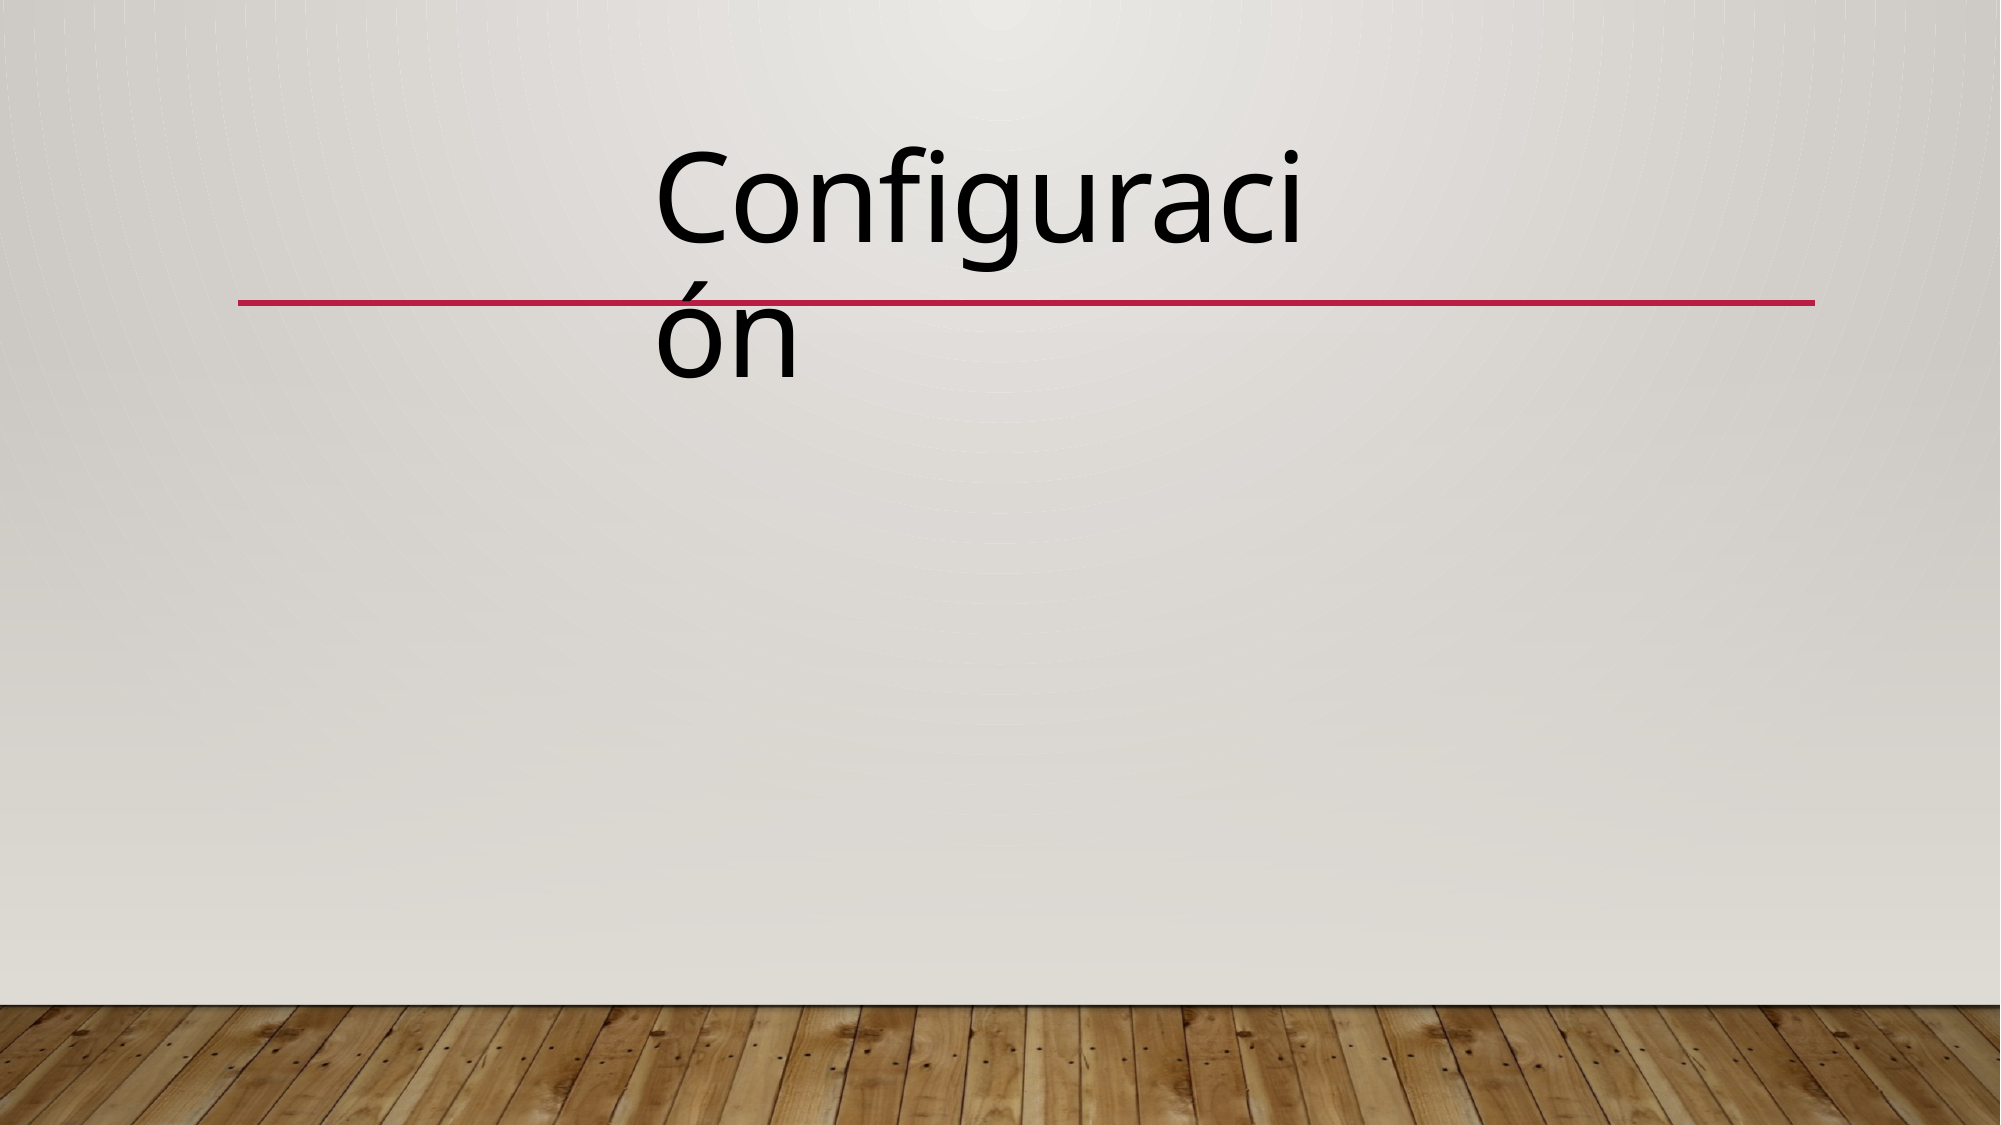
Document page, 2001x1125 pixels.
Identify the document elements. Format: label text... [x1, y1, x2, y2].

text_box Configuración [628, 119, 1372, 420]
picture [0, 1005, 2000, 1125]
